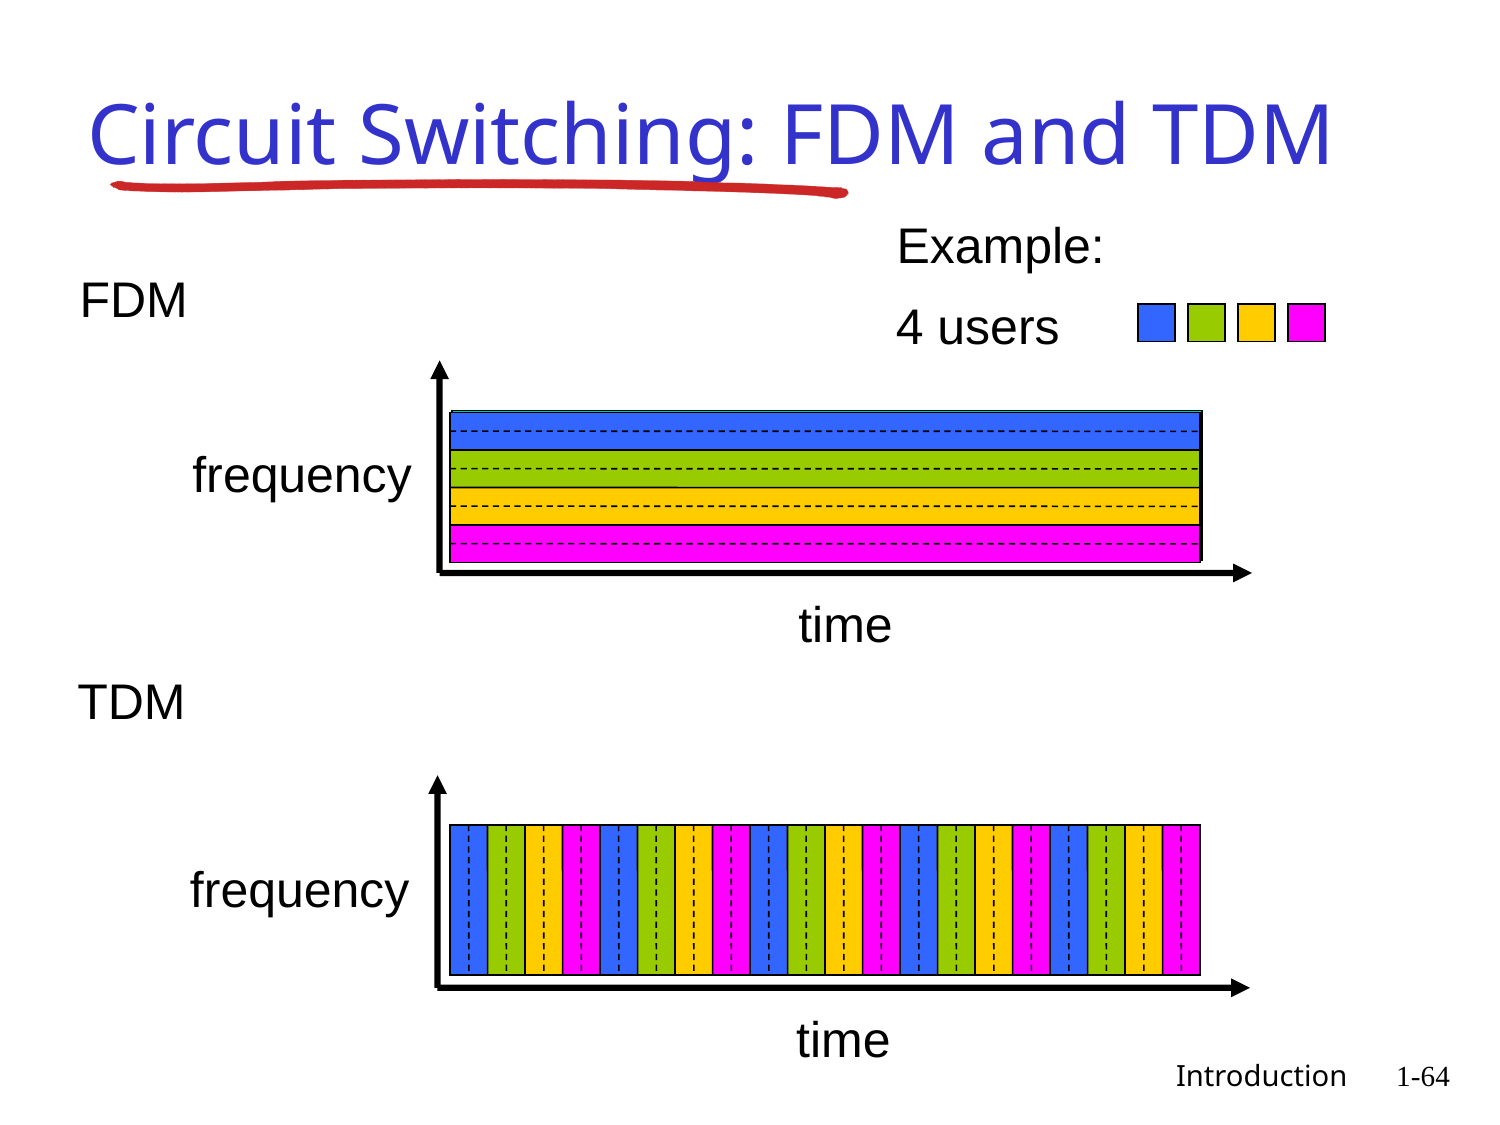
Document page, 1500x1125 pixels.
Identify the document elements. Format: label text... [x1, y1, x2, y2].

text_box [62, 661, 1251, 1076]
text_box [449, 824, 468, 976]
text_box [64, 259, 1253, 661]
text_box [468, 824, 1182, 976]
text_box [449, 431, 1201, 544]
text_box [1182, 824, 1201, 976]
slide_number 1-64 [1362, 1049, 1466, 1125]
picture [107, 174, 858, 204]
title Circuit Switching: FDM and TDM [71, 36, 1461, 225]
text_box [880, 205, 1326, 363]
footer Introduction [887, 1049, 1362, 1125]
